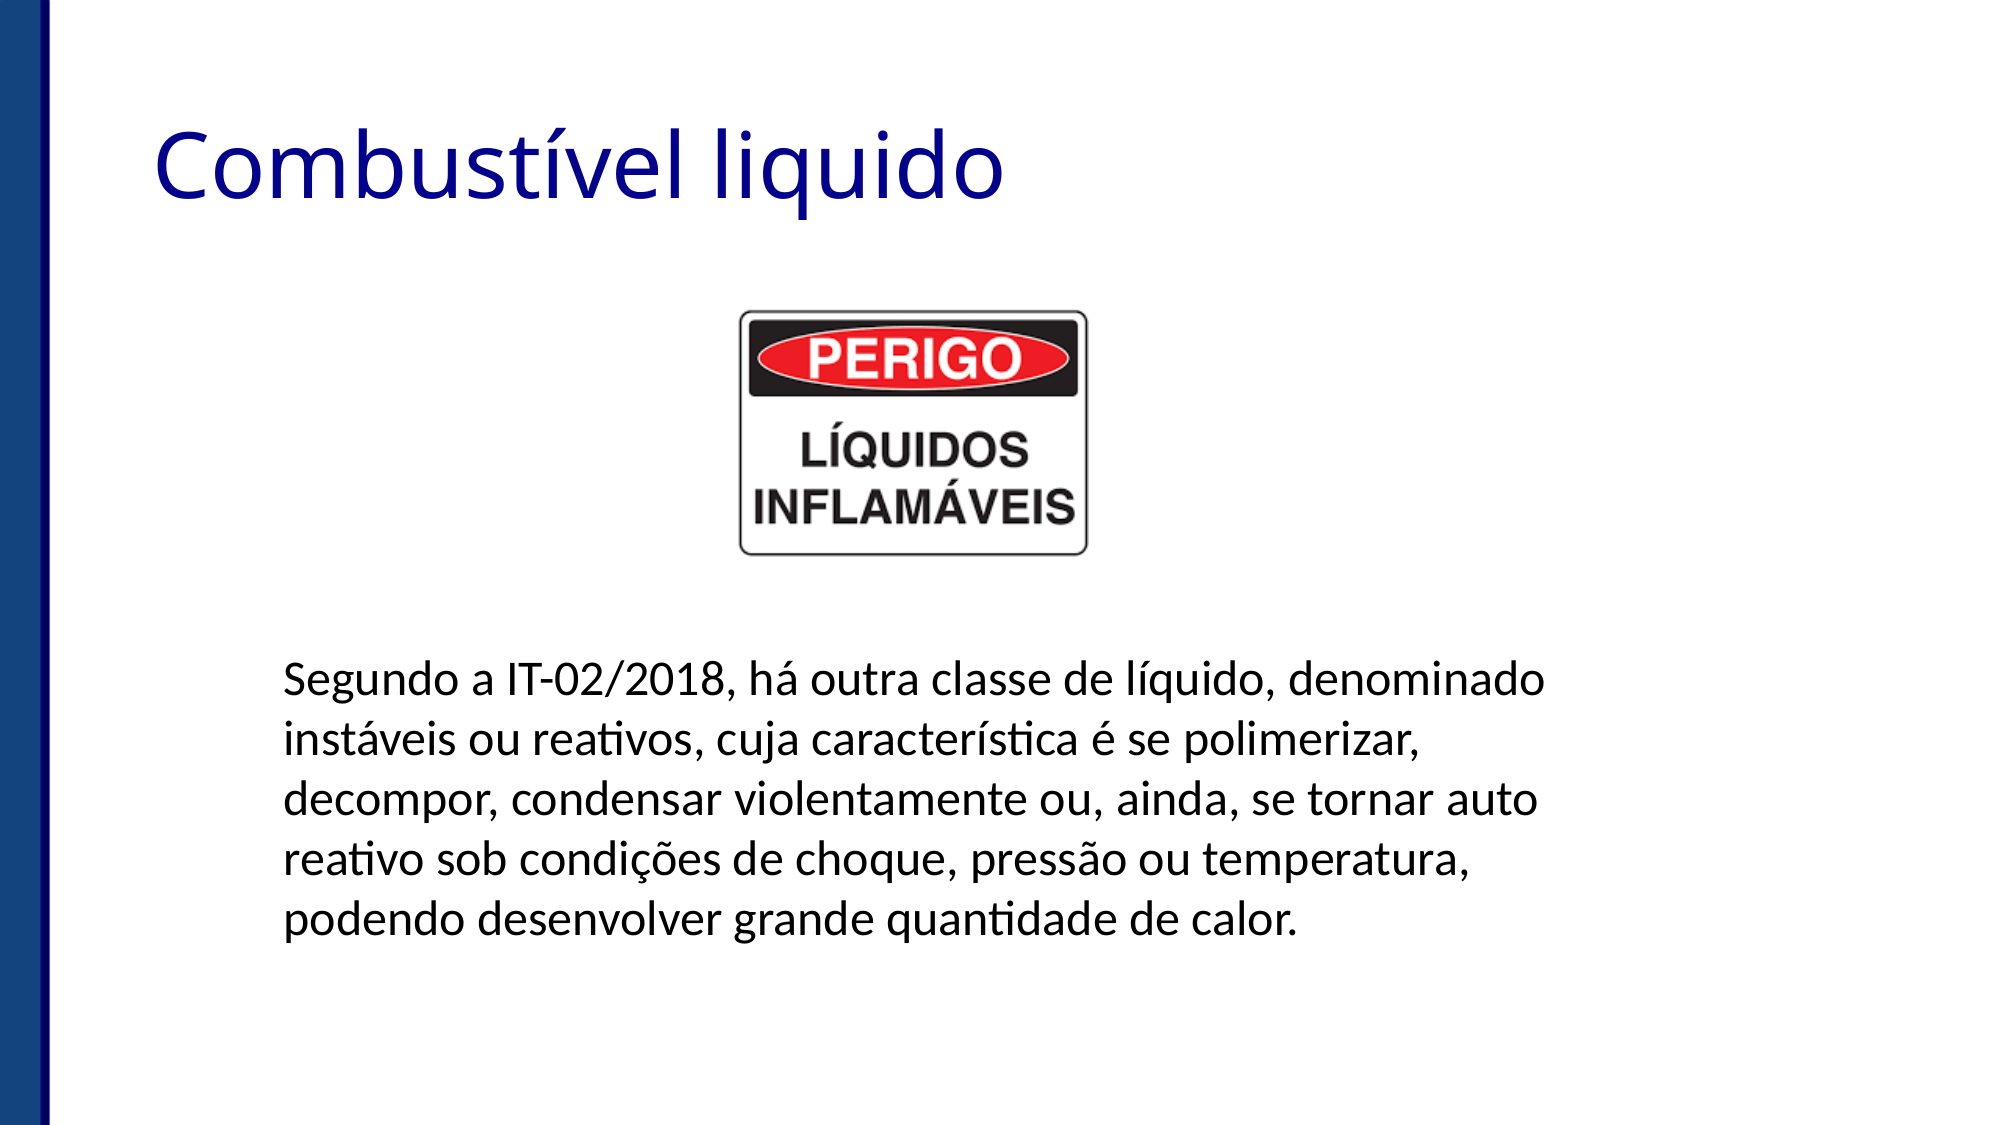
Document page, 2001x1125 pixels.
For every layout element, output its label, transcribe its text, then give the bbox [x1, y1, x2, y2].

text_box Segundo a IT-02/2018, há outra classe de líquido, denominado instáveis ou reativos, cuja característica é se polimerizar, decompor, condensar violentamente ou, ainda, se tornar auto reativo sob condições de choque, pressão ou temperatura, podendo desenvolver grande quantidade de calor. [268, 637, 1658, 953]
title Combustível liquido [137, 59, 1863, 278]
picture [0, 0, 2001, 1125]
